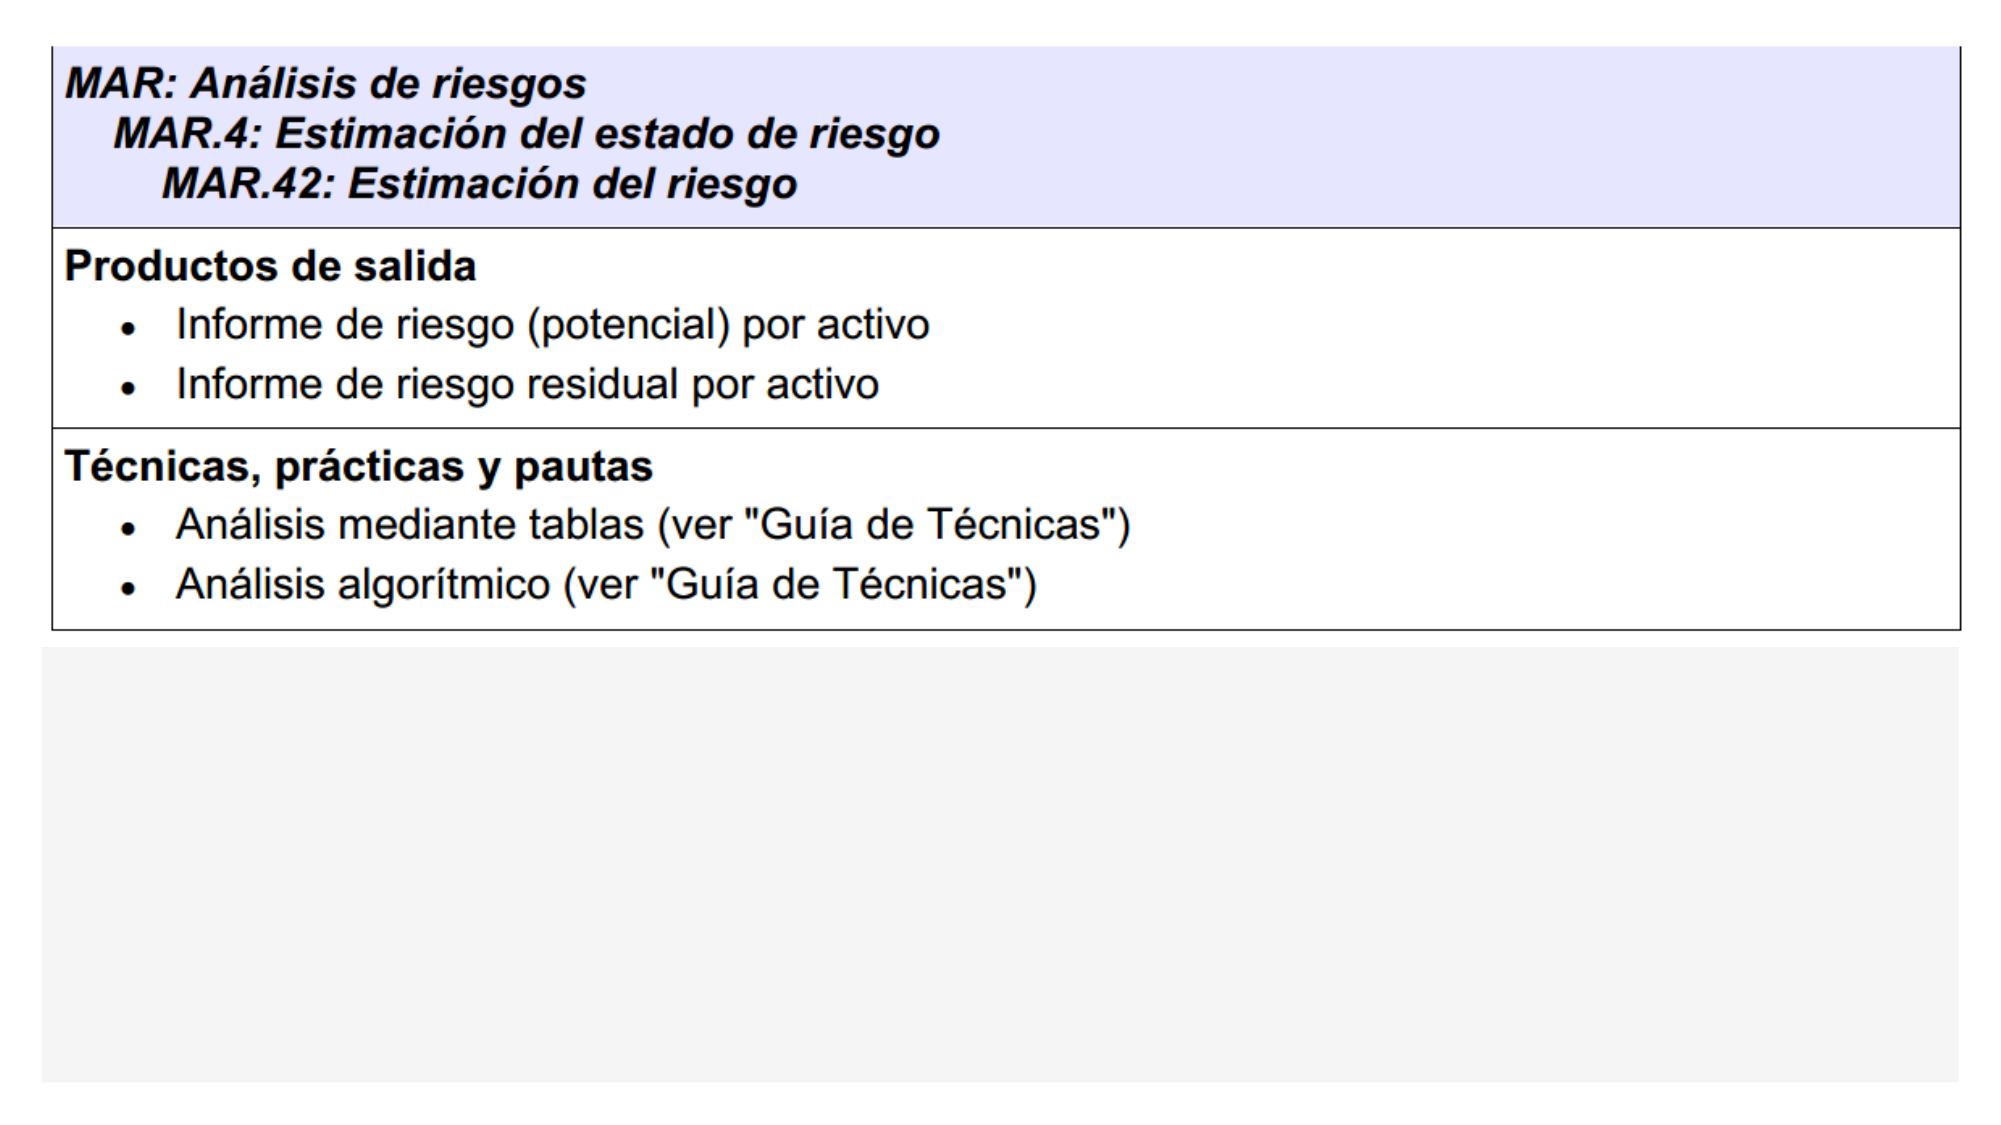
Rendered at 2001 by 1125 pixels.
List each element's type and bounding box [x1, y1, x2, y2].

picture [40, 41, 1970, 647]
